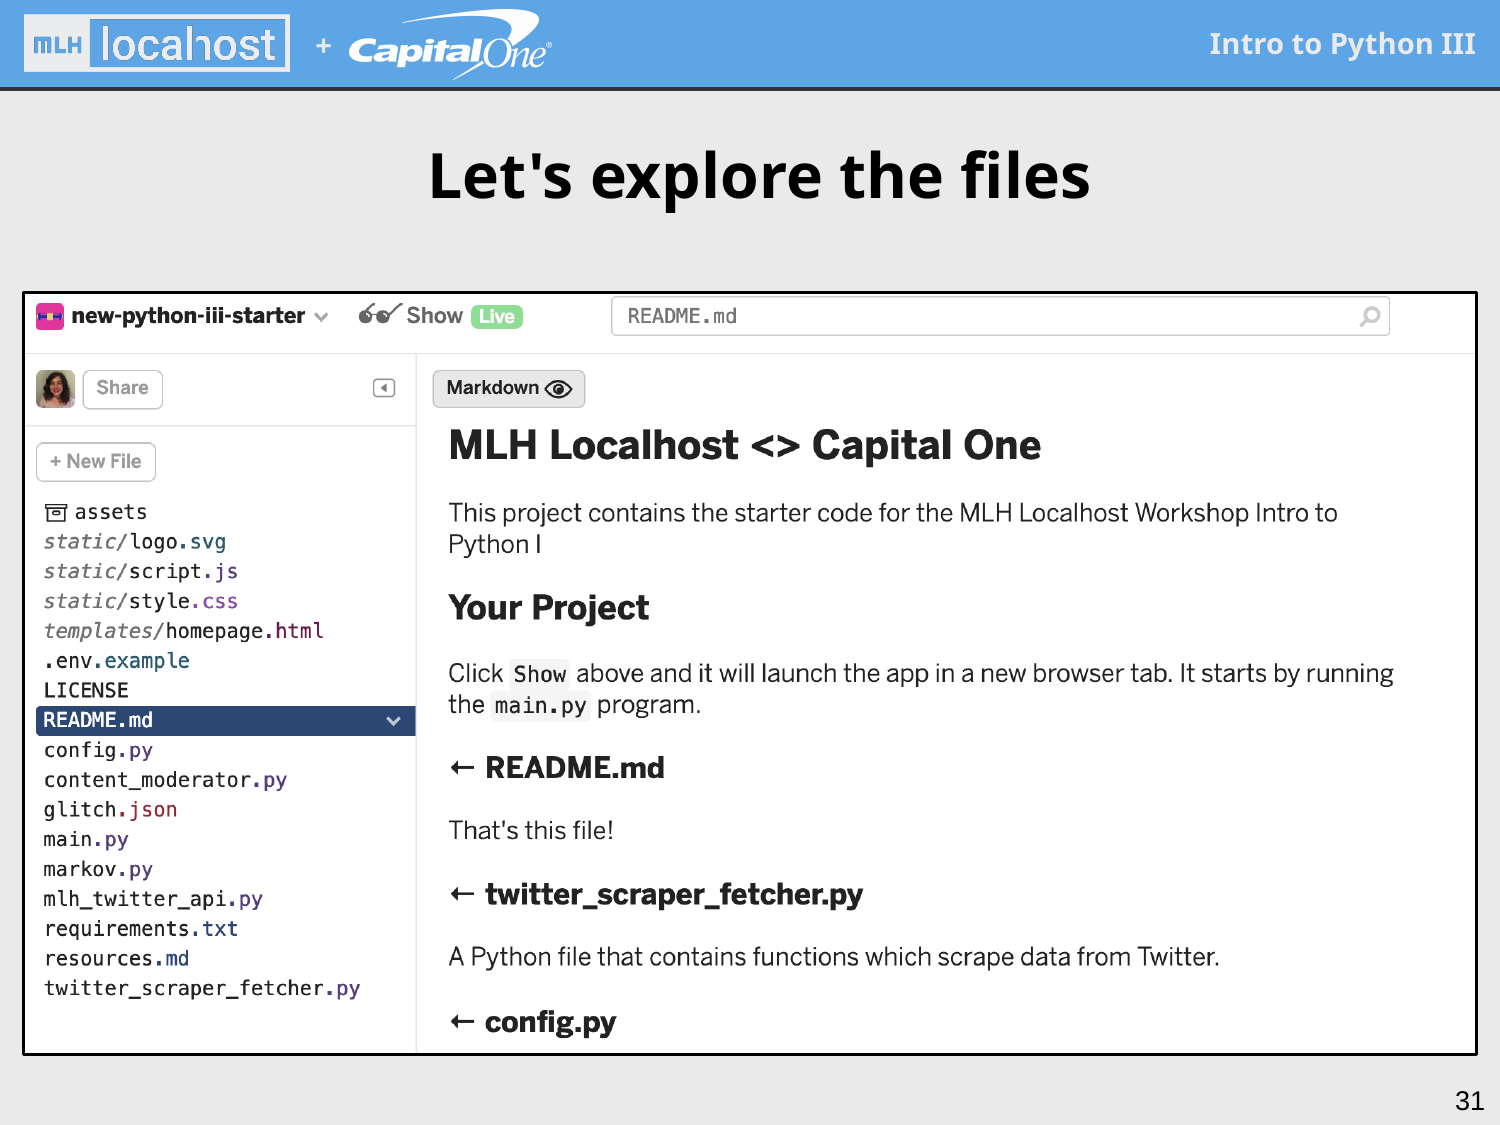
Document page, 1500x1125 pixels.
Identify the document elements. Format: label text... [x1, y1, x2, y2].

picture [349, 9, 552, 80]
picture [24, 293, 1476, 1054]
title Let's explore the files [36, 106, 1484, 242]
picture [24, 14, 290, 72]
